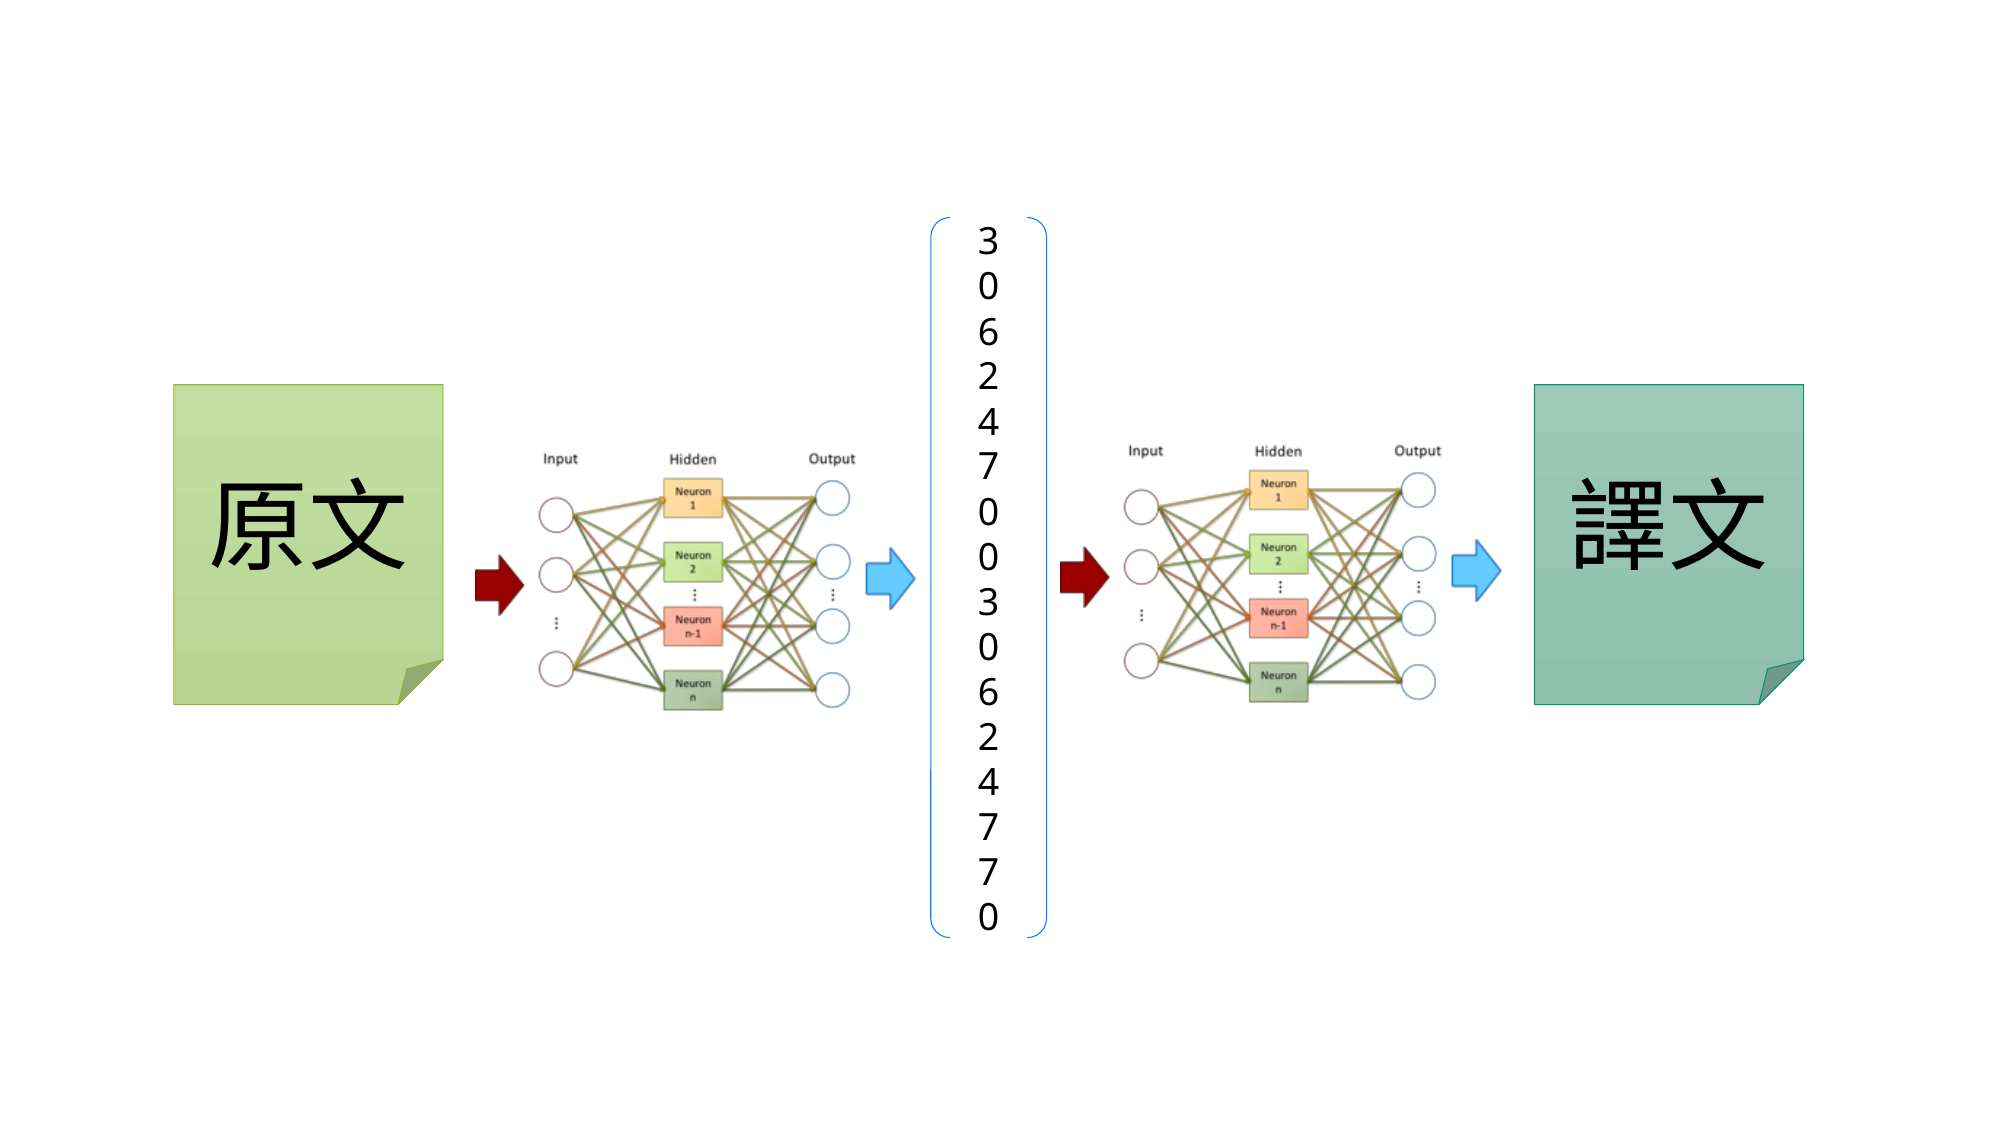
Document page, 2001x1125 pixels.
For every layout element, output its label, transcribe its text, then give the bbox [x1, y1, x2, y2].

picture [475, 443, 917, 713]
text_box 原文 [173, 384, 445, 706]
text_box 3 0 6 2 4 7 0 0 3 0 6 2 4 7 7 0 [930, 216, 1048, 939]
text_box 譯文 [1533, 384, 1806, 706]
picture [1060, 435, 1503, 705]
